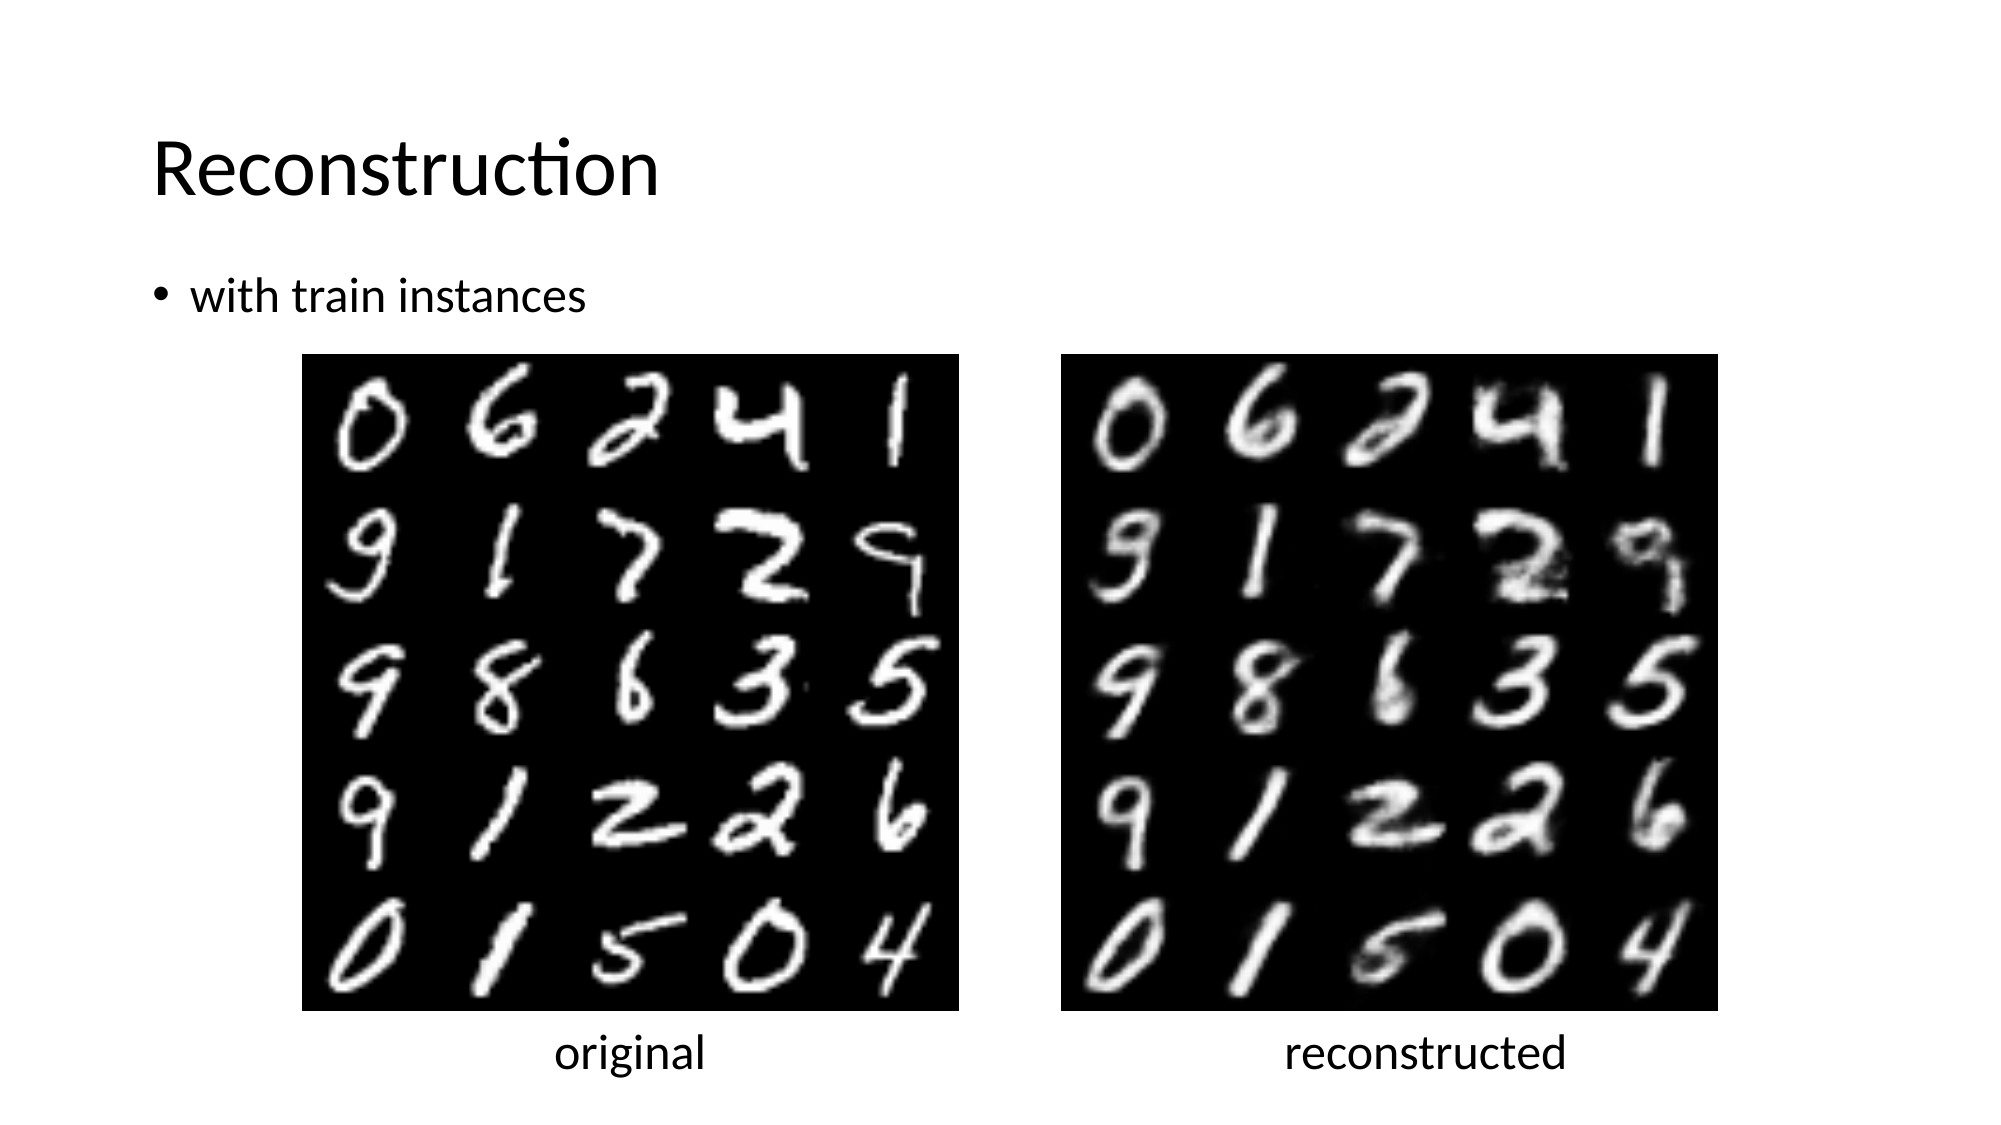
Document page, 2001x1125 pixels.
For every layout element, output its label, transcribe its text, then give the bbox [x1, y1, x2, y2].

list with train instances [137, 261, 1863, 355]
picture [302, 354, 959, 1011]
text_box reconstructed [1265, 1018, 1587, 1112]
title Reconstruction [137, 59, 1863, 261]
text_box original [506, 1018, 754, 1112]
picture [1061, 354, 1718, 1011]
